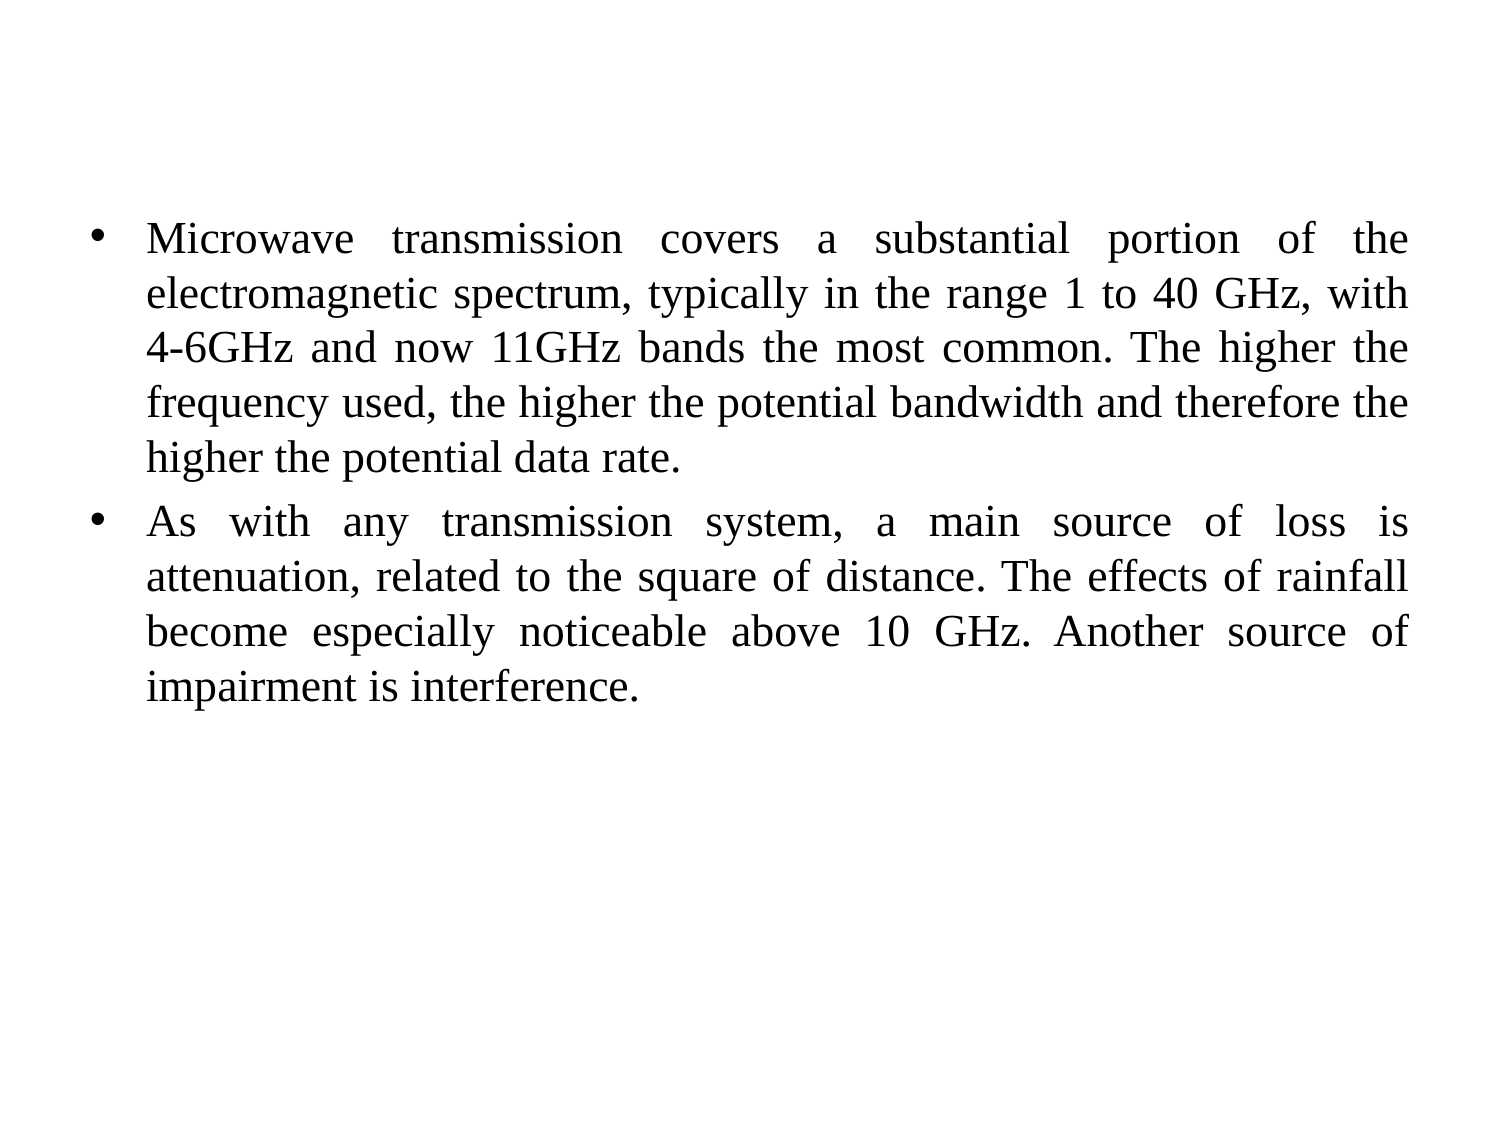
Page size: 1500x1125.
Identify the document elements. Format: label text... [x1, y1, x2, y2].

list Microwave transmission covers a substantial portion of the electromagnetic spectrum, typically in the range 1 to 40 GHz, with 4-6GHz and now 11GHz bands the most common. The higher the frequency used, the higher the potential bandwidth and therefore the higher the potential data rate. As with any transmission system, a main source of loss is attenuation, related to the square of distance. The effects of rainfall become especially noticeable above 10 GHz. Another source of impairment is interference. [75, 200, 1425, 1005]
